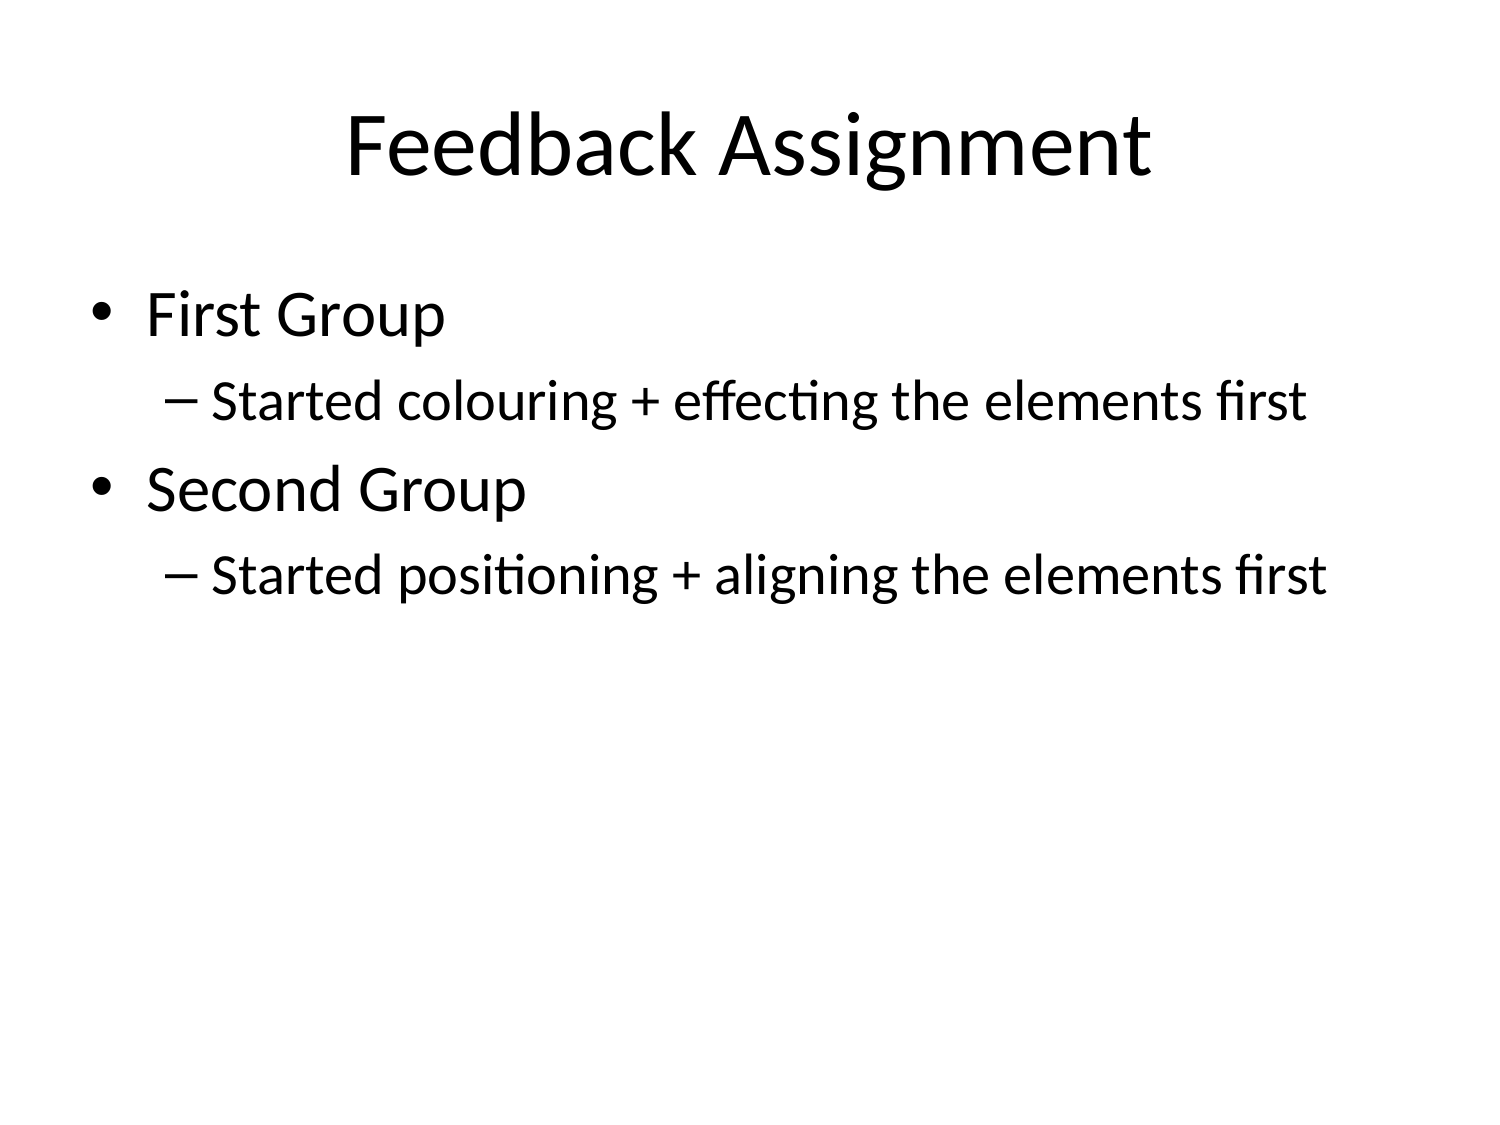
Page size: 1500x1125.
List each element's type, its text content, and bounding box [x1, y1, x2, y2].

title Feedback Assignment [75, 45, 1425, 233]
list First Group Started colouring + effecting the elements first Second Group Started positioning + aligning the elements first [75, 262, 1425, 811]
